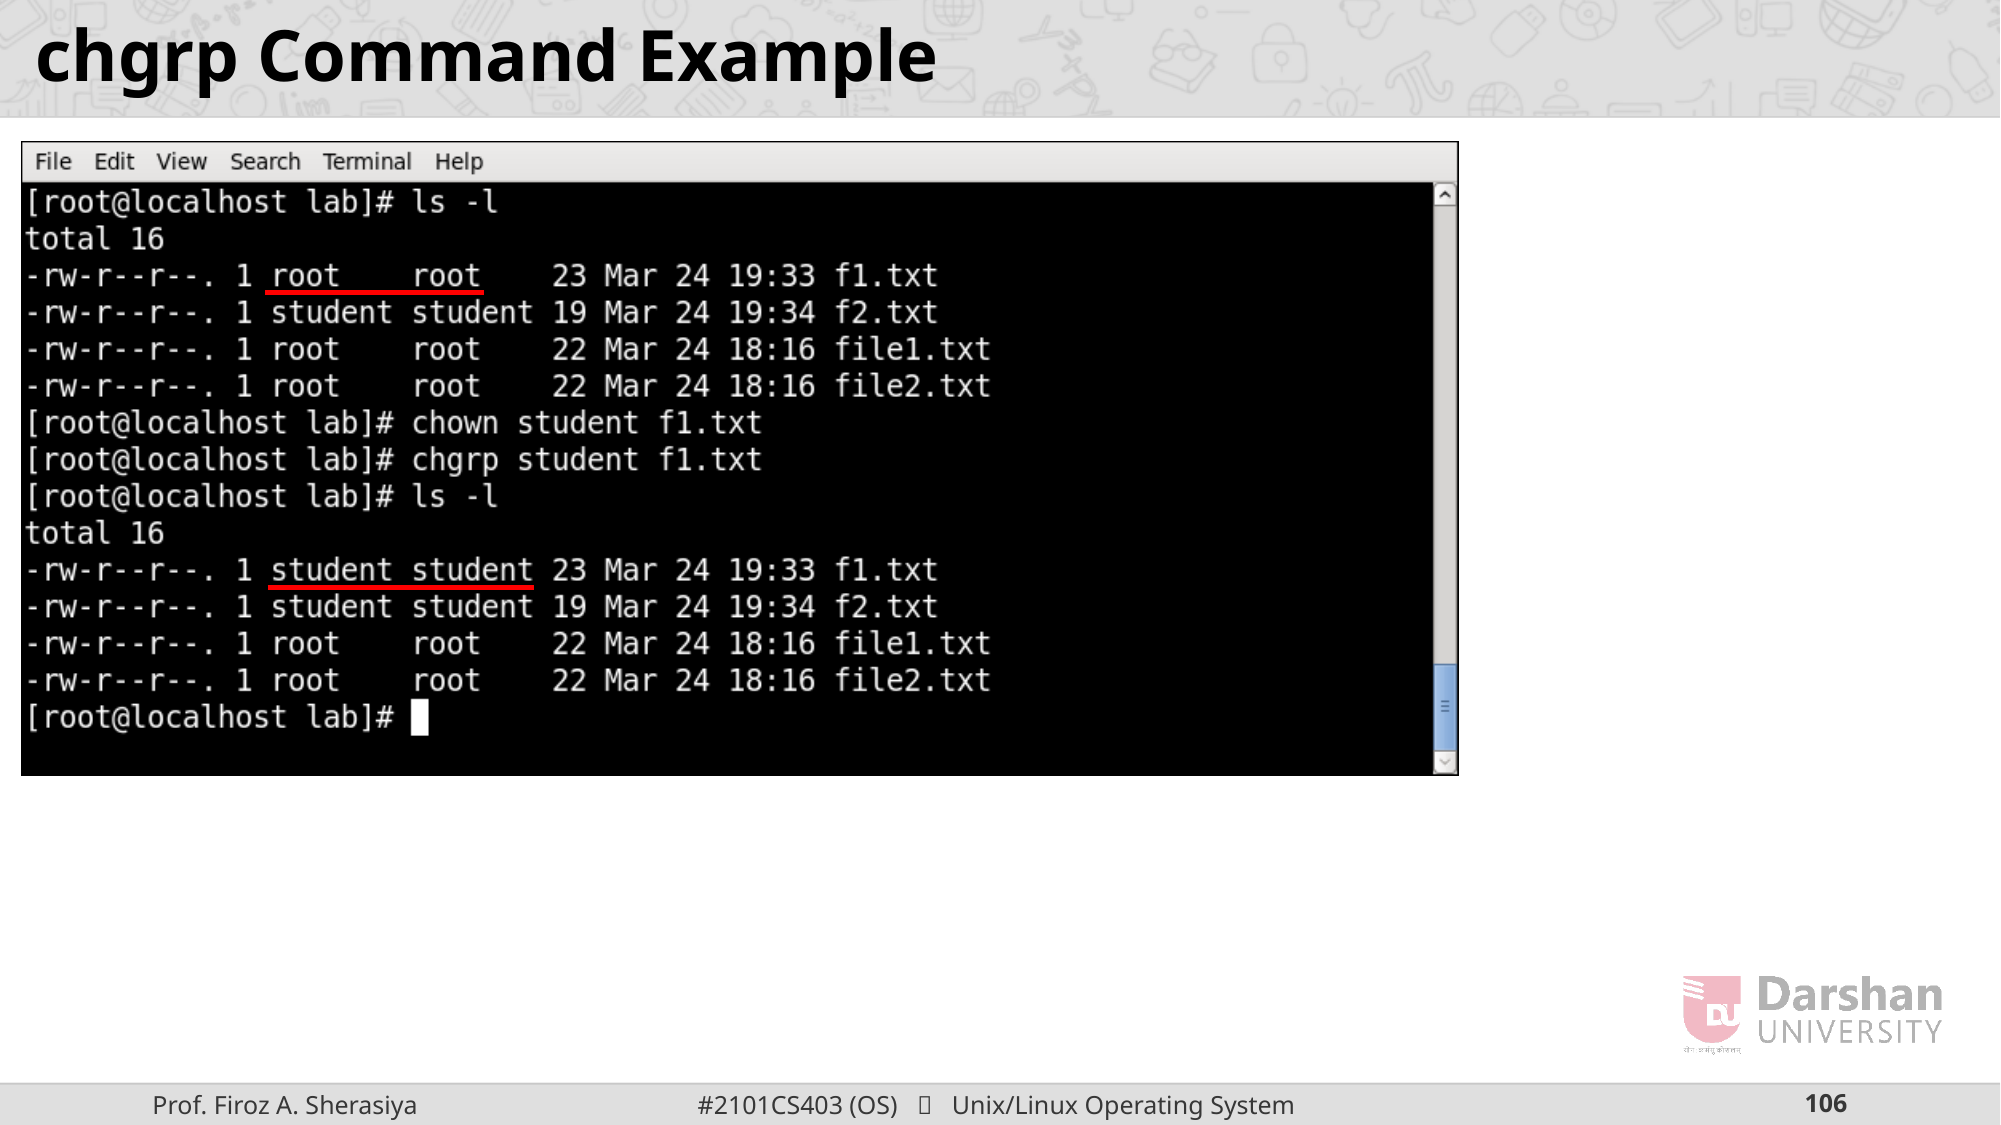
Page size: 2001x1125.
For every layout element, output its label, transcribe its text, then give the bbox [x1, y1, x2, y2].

picture [21, 141, 1459, 776]
title chgrp Command Example [0, 0, 2000, 117]
table_cell Ignores case [1662, 951, 1963, 1079]
